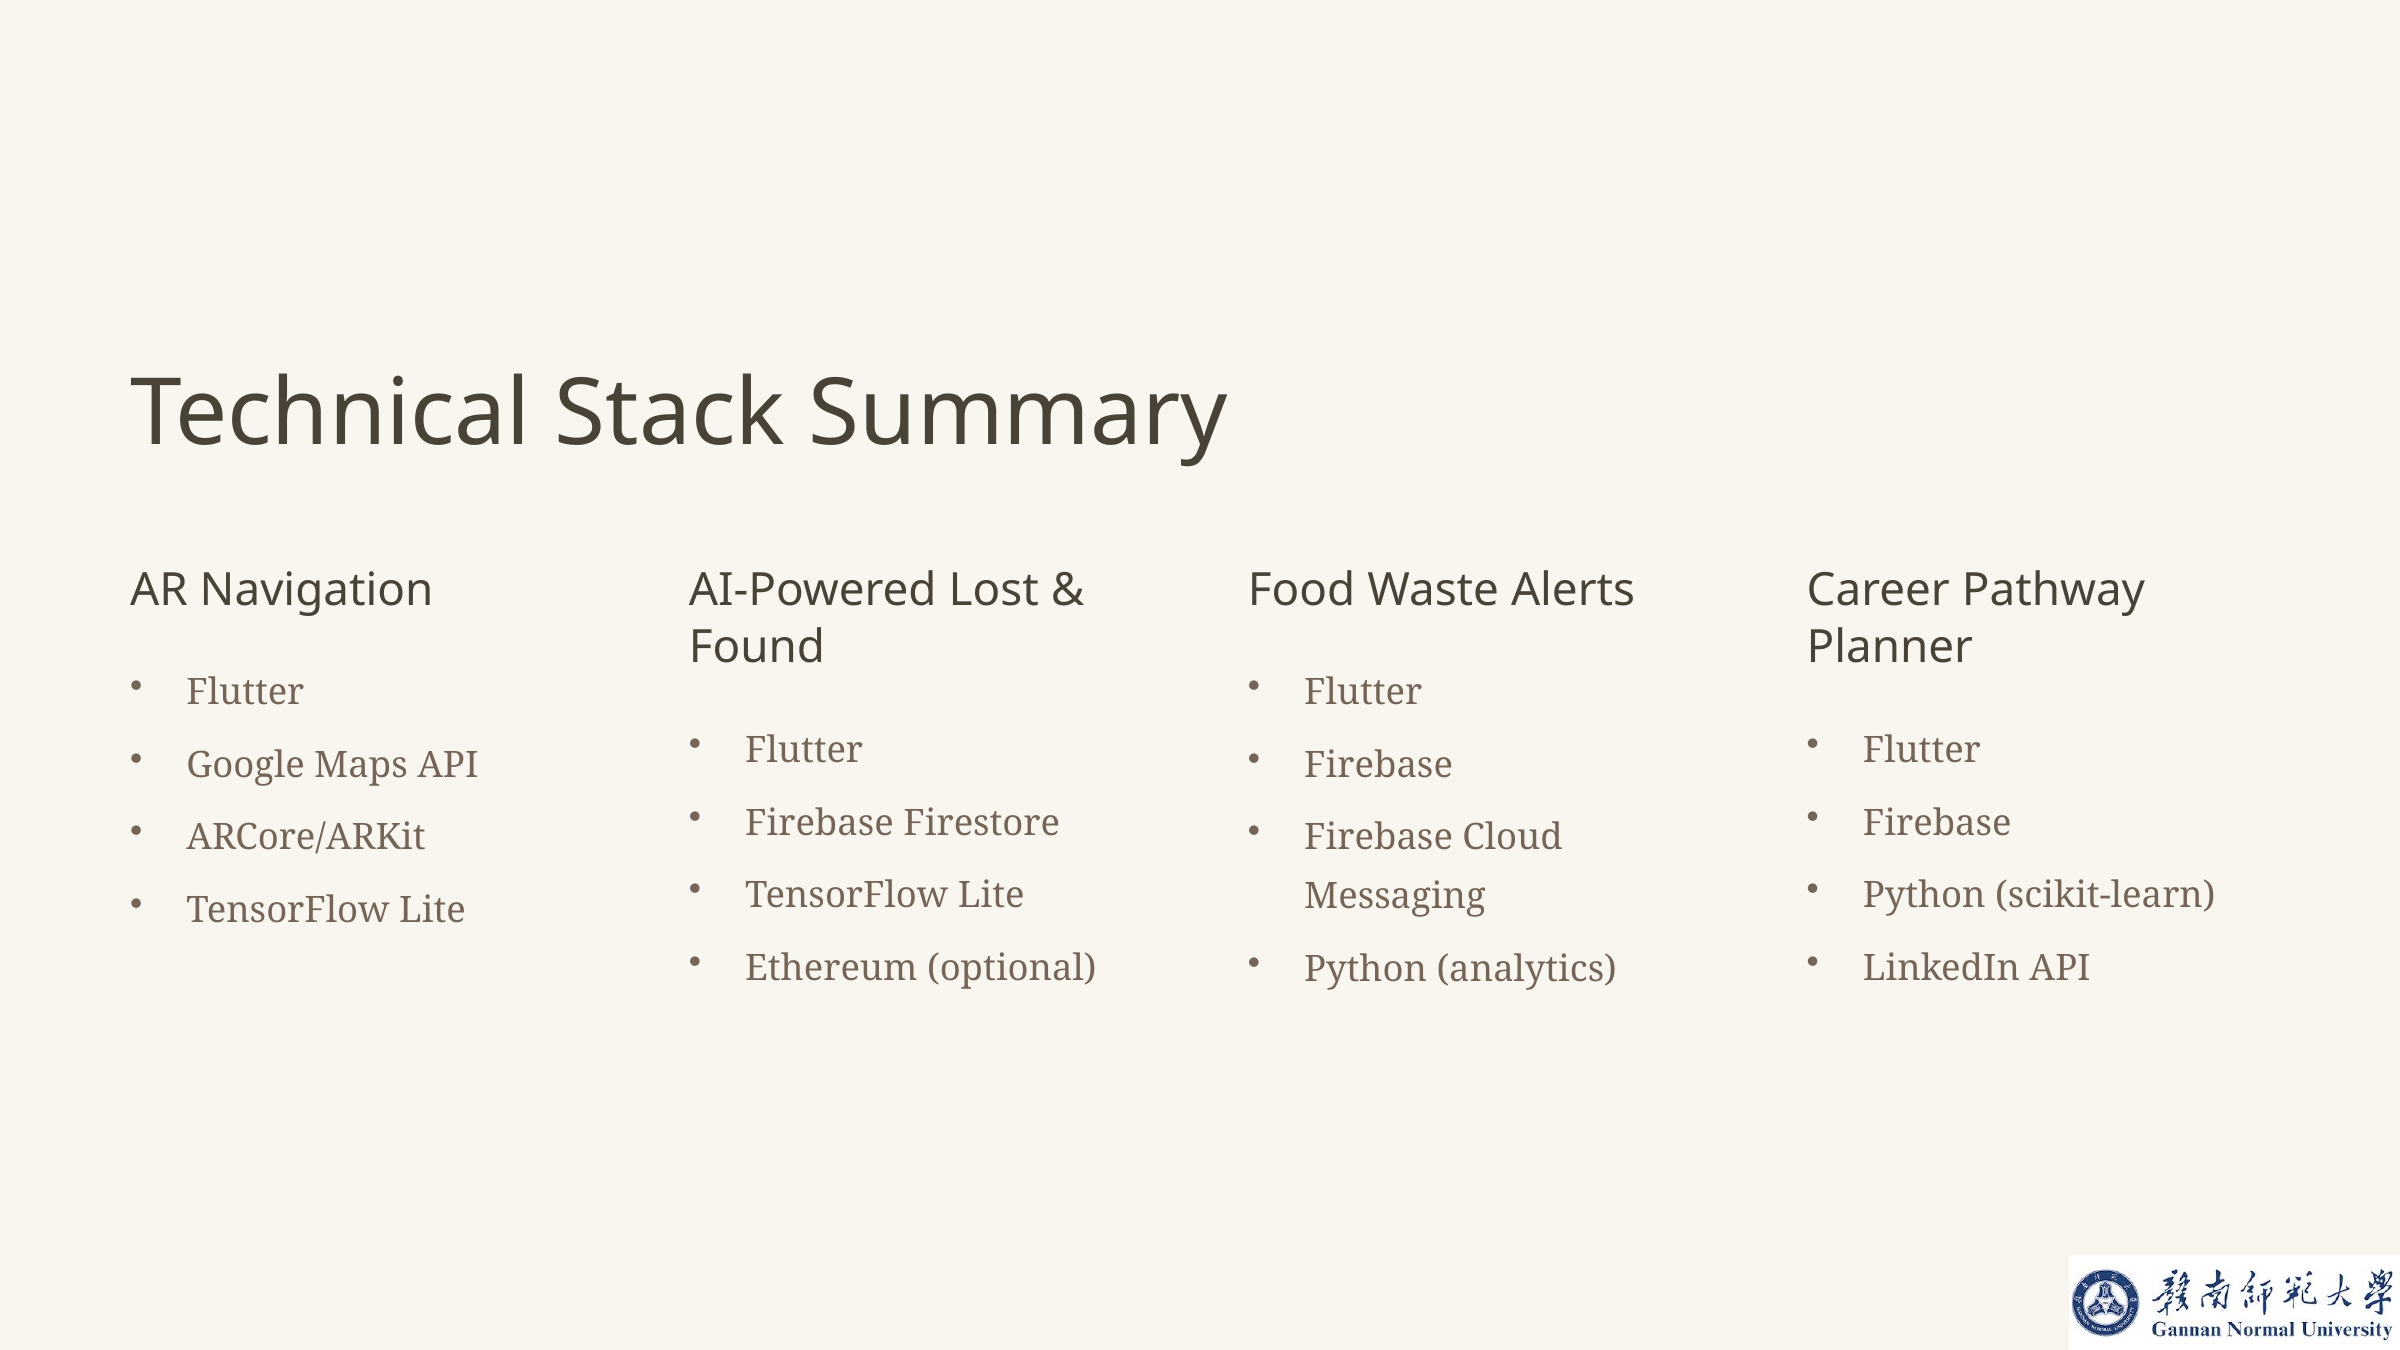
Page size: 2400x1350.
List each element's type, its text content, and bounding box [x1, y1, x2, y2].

text_box TensorFlow Lite [130, 870, 597, 930]
text_box TensorFlow Lite [688, 855, 1156, 916]
text_box Flutter [1247, 652, 1715, 712]
text_box Firebase [1247, 724, 1715, 785]
text_box Python (scikit-learn) [1806, 855, 2274, 916]
text_box Firebase Cloud Messaging [1247, 797, 1715, 917]
text_box LinkedIn API [1806, 928, 2274, 988]
picture [2069, 1255, 2400, 1350]
text_box Flutter [688, 710, 1156, 771]
text_box Food Waste Alerts [1247, 557, 1713, 616]
text_box Career Pathway Planner [1806, 557, 2274, 674]
text_box Flutter [130, 652, 597, 712]
text_box Firebase [1806, 783, 2274, 843]
text_box Technical Stack Summary [130, 347, 1317, 465]
text_box AR Navigation [130, 557, 596, 616]
text_box Ethereum (optional) [688, 928, 1156, 988]
text_box Flutter [1806, 710, 2274, 771]
text_box Firebase Firestore [688, 783, 1156, 843]
text_box Google Maps API [130, 724, 597, 785]
text_box ARCore/ARKit [130, 797, 597, 857]
text_box AI-Powered Lost & Found [688, 557, 1156, 674]
text_box Python (analytics) [1247, 929, 1715, 989]
